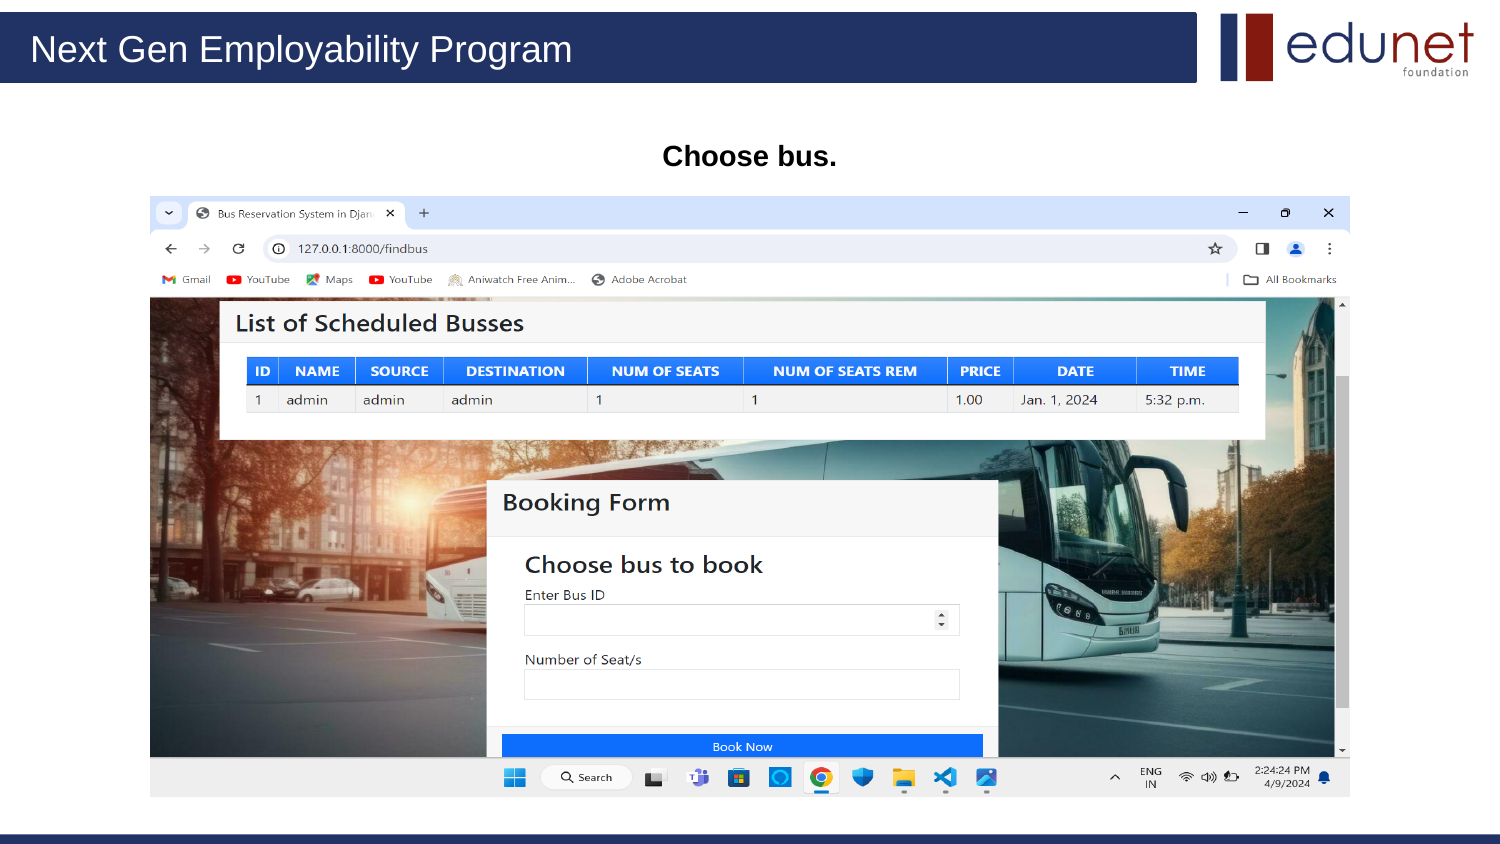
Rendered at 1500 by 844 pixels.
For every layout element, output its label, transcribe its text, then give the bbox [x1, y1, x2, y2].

picture [1279, 14, 1482, 83]
picture [149, 196, 1350, 797]
title Choose bus. [103, 101, 1397, 208]
